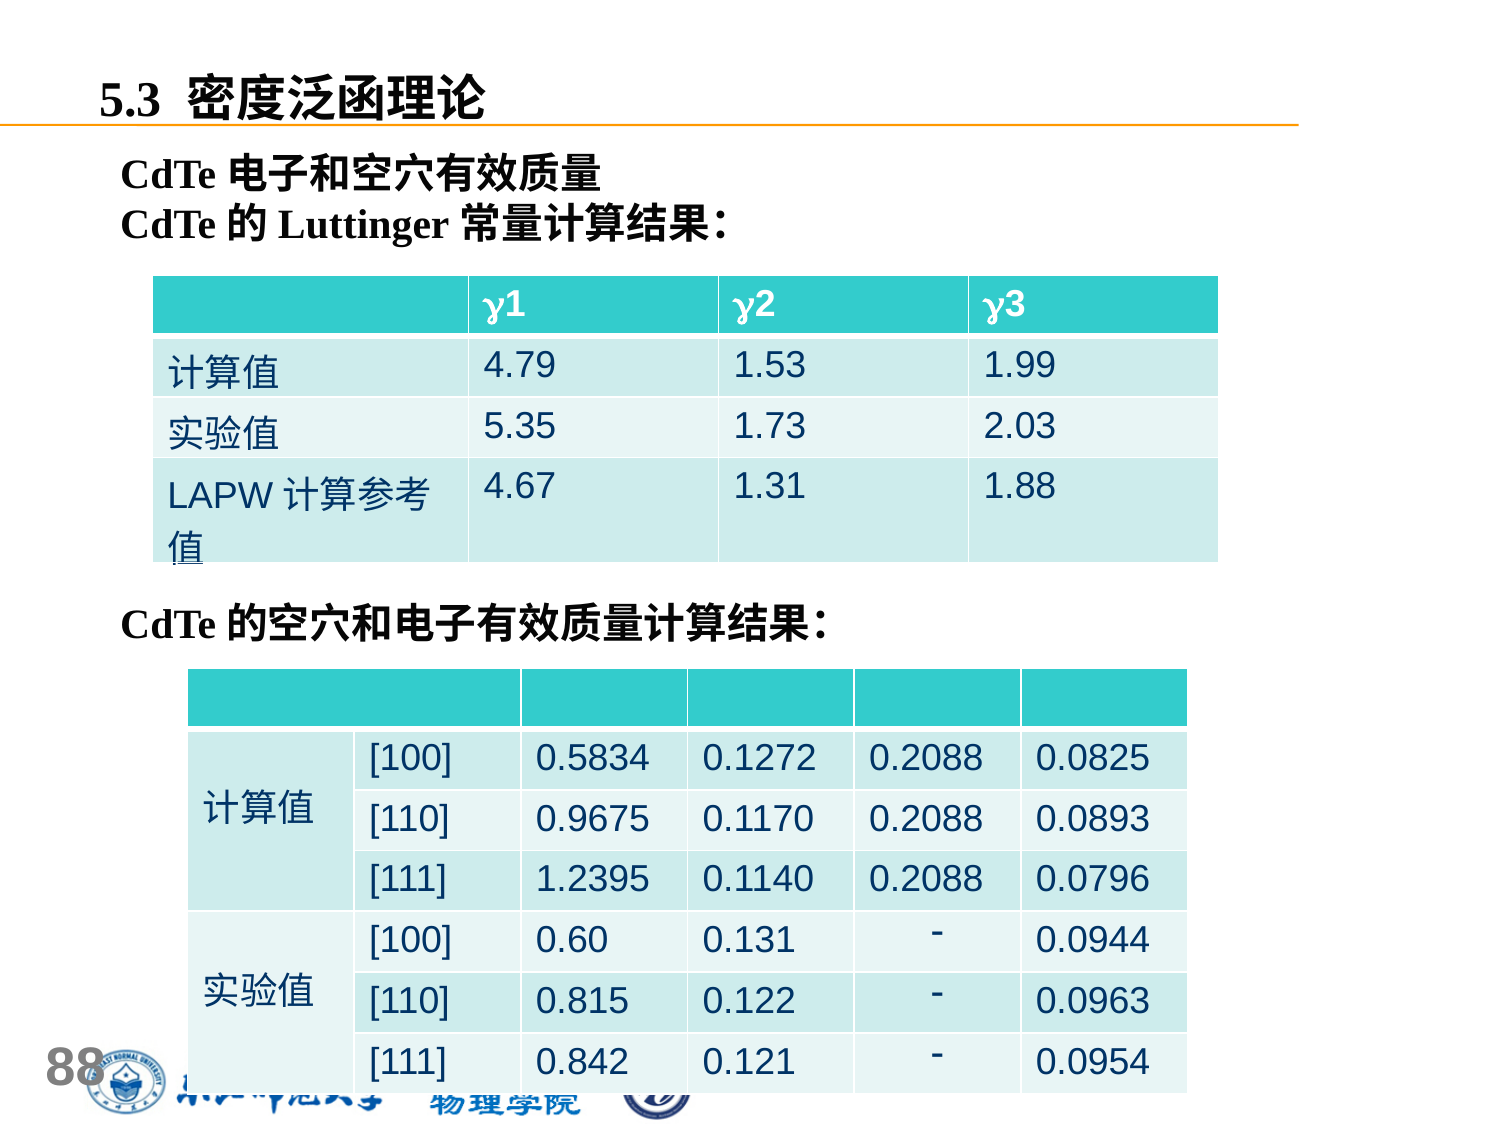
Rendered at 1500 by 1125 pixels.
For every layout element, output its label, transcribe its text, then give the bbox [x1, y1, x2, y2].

table_cell 0.9675 [522, 791, 687, 850]
table_cell 1.53 [719, 339, 968, 396]
picture [0, 0, 1500, 1125]
table_cell 1.2395 [522, 851, 687, 910]
table_cell 0.60 [522, 912, 687, 971]
table_cell 0.0944 [1022, 912, 1187, 971]
table_cell 0.2088 [855, 791, 1020, 850]
table_cell 0.0963 [1022, 973, 1187, 1032]
table_cell [111] [355, 851, 520, 910]
table_cell 4.79 [469, 339, 718, 396]
table_cell 0.0954 [1022, 1034, 1187, 1093]
slide_number 88 [13, 1023, 138, 1105]
table_cell 0.2088 [855, 732, 1020, 789]
table_cell [100] [355, 732, 520, 789]
text_box CdTe电子和空穴有效质量 CdTe的Luttinger常量计算结果： CdTe的空穴和电子有效质量计算结果： [105, 139, 1383, 655]
table_cell 0.121 [688, 1034, 853, 1093]
table_cell 2.03 [969, 398, 1218, 457]
table_cell 0.131 [688, 912, 853, 971]
table_cell LAPW计算参考值 [153, 458, 468, 562]
table_cell 0.842 [522, 1034, 687, 1093]
table_cell 0.1272 [688, 732, 853, 789]
table_cell [110] [355, 973, 520, 1032]
table_cell 0.1140 [688, 851, 853, 910]
table_cell 1.99 [969, 339, 1218, 396]
table_cell 实验值 [153, 398, 468, 457]
table_cell 0.5834 [522, 732, 687, 789]
table_cell 0.2088 [855, 851, 1020, 910]
table_cell [100] [355, 912, 520, 971]
table_header [1022, 669, 1187, 726]
table_header 1 [469, 276, 718, 333]
table_cell 1.73 [719, 398, 968, 457]
table_cell [110] [355, 791, 520, 850]
table_cell  [855, 1034, 1020, 1093]
table_cell  [855, 912, 1020, 971]
table_cell 0.1170 [688, 791, 853, 850]
table_header 3 [969, 276, 1218, 333]
table_header [188, 669, 520, 726]
table_cell 0.122 [688, 973, 853, 1032]
table_cell 5.35 [469, 398, 718, 457]
table_header [153, 276, 468, 333]
table_cell 实验值 [188, 912, 353, 1093]
table_cell  [855, 973, 1020, 1032]
table_cell 1.31 [719, 458, 968, 562]
table_header 2 [719, 276, 968, 333]
table_cell 计算值 [188, 732, 353, 910]
table_cell 0.0893 [1022, 791, 1187, 850]
table_cell 0.0796 [1022, 851, 1187, 910]
table_cell 1.88 [969, 458, 1218, 562]
table_header [855, 669, 1020, 726]
table_header [522, 669, 687, 726]
table_cell [111] [355, 1034, 520, 1093]
table_cell 4.67 [469, 458, 718, 562]
table_cell 0.0825 [1022, 732, 1187, 789]
table_header [688, 669, 853, 726]
table_cell 0.815 [522, 973, 687, 1032]
table_cell 计算值 [153, 339, 468, 396]
text_box 5.3 密度泛函理论 [84, 34, 502, 134]
